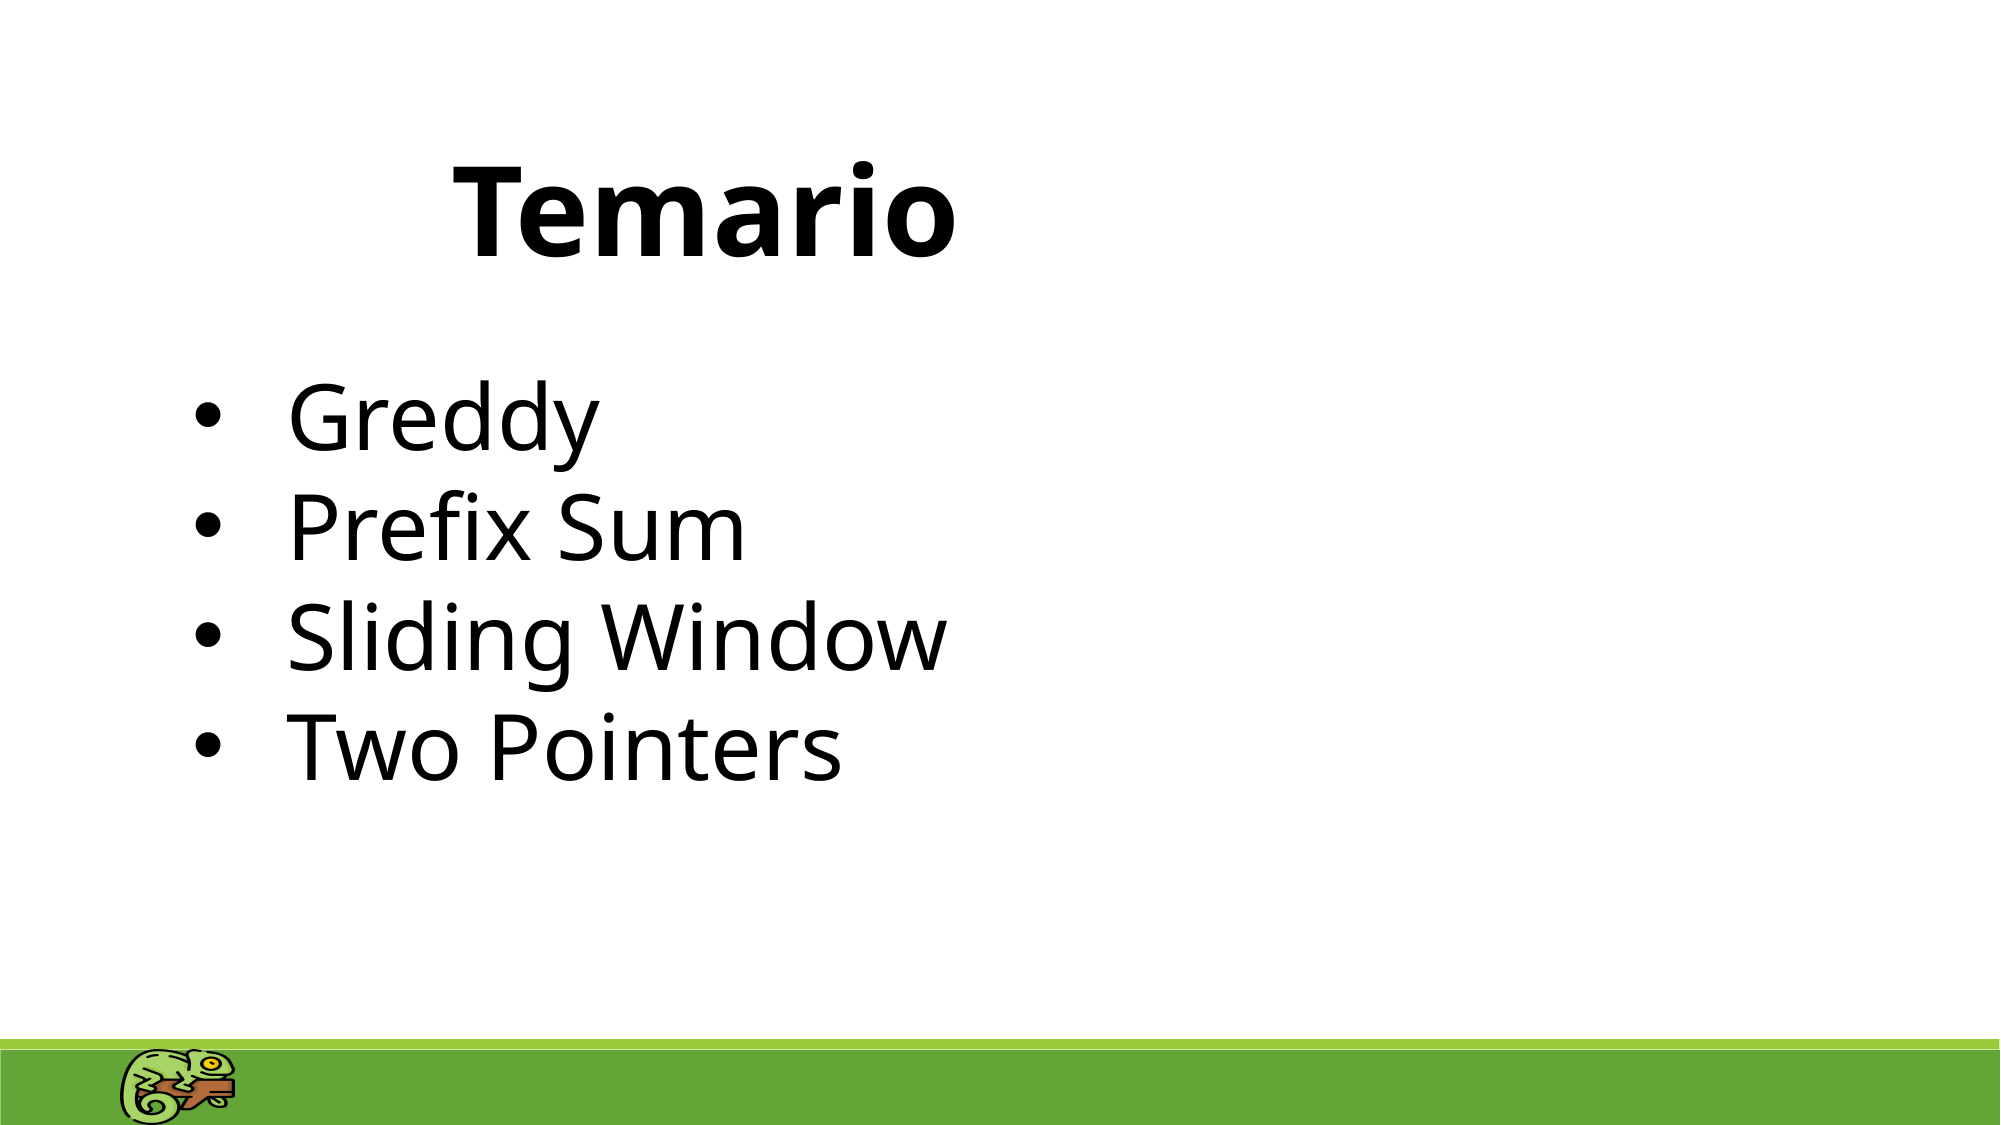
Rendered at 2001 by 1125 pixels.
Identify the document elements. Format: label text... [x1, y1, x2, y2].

picture [120, 1049, 235, 1125]
text_box Greddy Prefix Sum Sliding Window Two Pointers [177, 351, 1190, 807]
text_box Temario [200, 123, 1212, 289]
